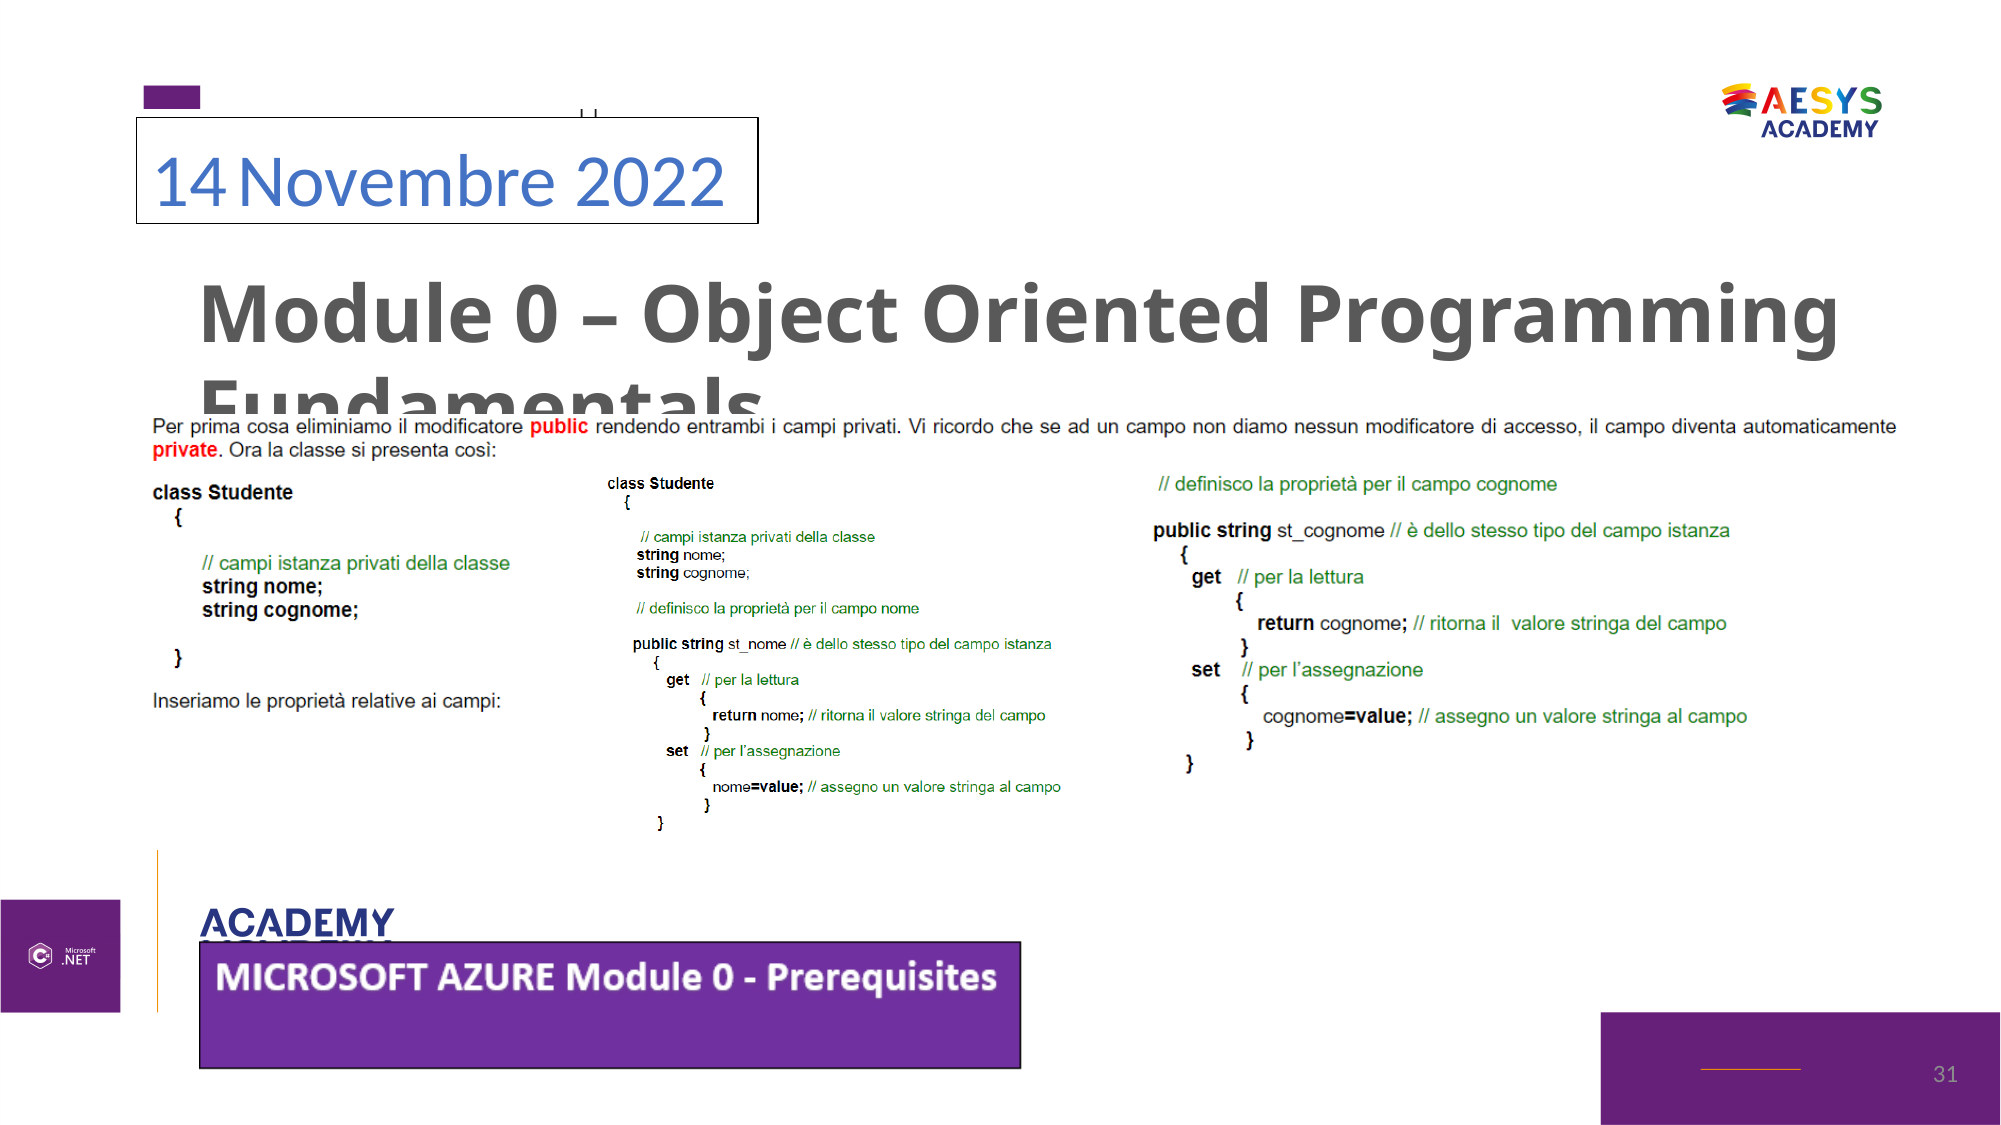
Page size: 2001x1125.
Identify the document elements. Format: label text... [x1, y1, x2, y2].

picture [0, 0, 2001, 1125]
text_box Module 0 – Object Oriented Programming Fundamentals [182, 255, 1943, 414]
slide_number 31 [1412, 1042, 1974, 1102]
text_box 14 Novembre 2022 [136, 117, 758, 224]
